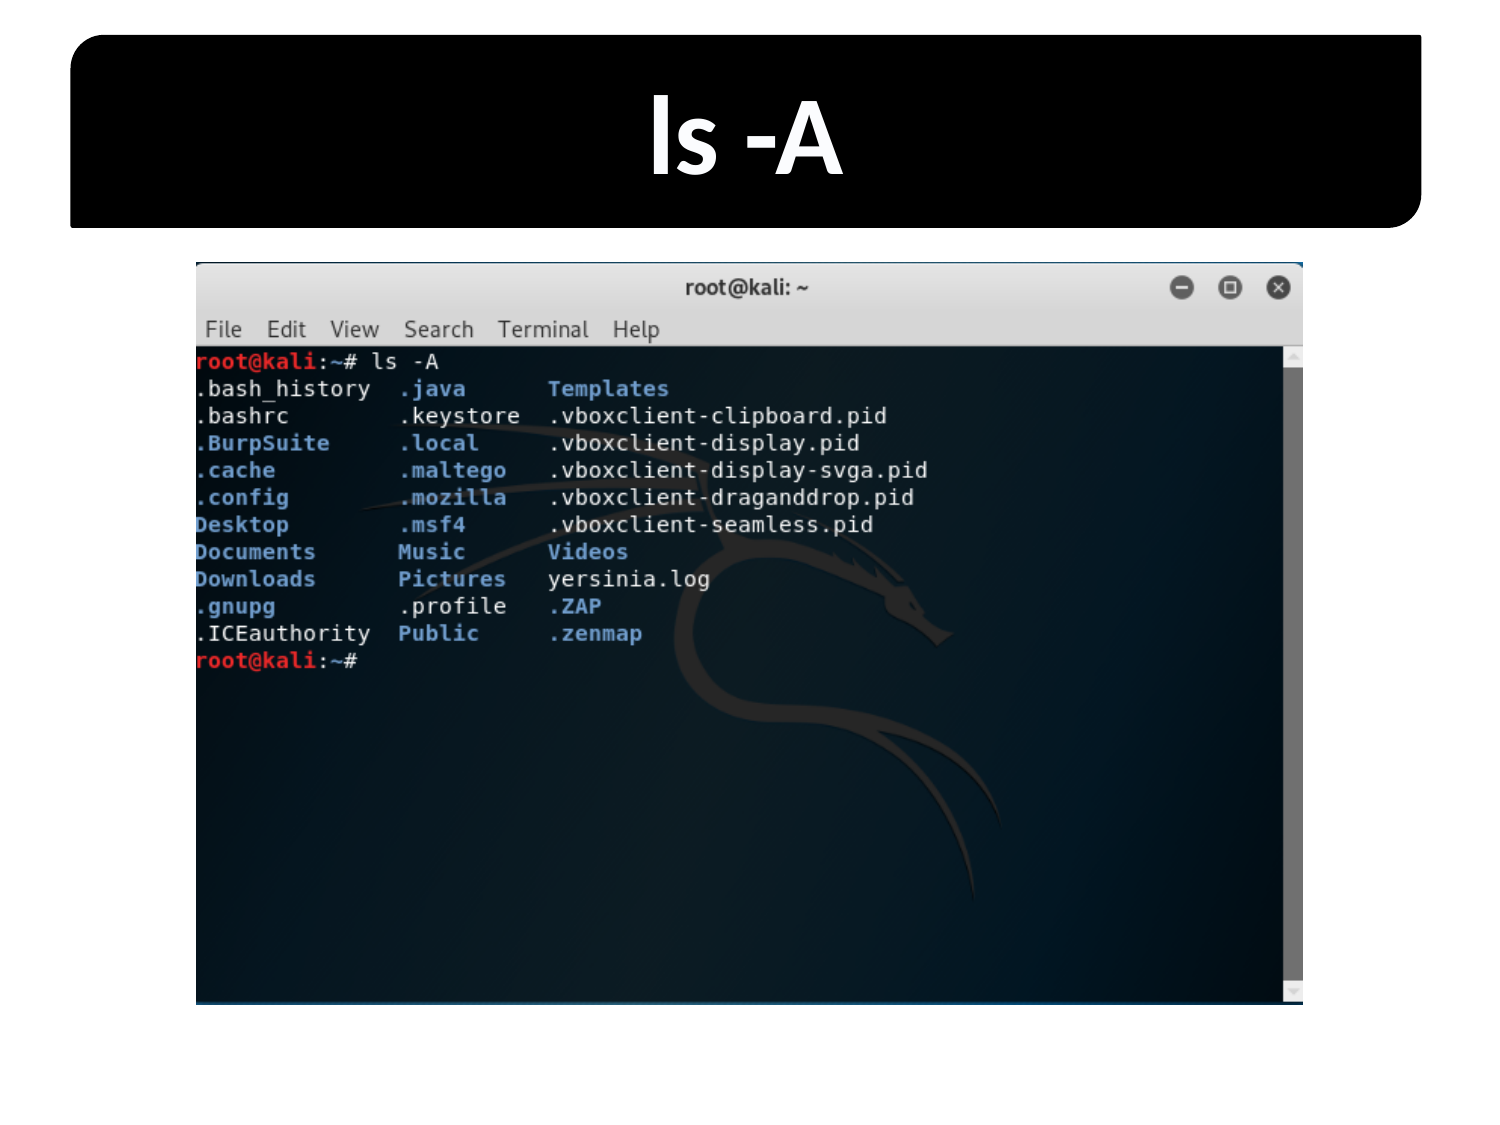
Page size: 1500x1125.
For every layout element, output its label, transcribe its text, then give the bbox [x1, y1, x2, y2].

text_box ls -A [632, 54, 860, 205]
text_box [70, 34, 1422, 228]
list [196, 262, 1304, 1006]
